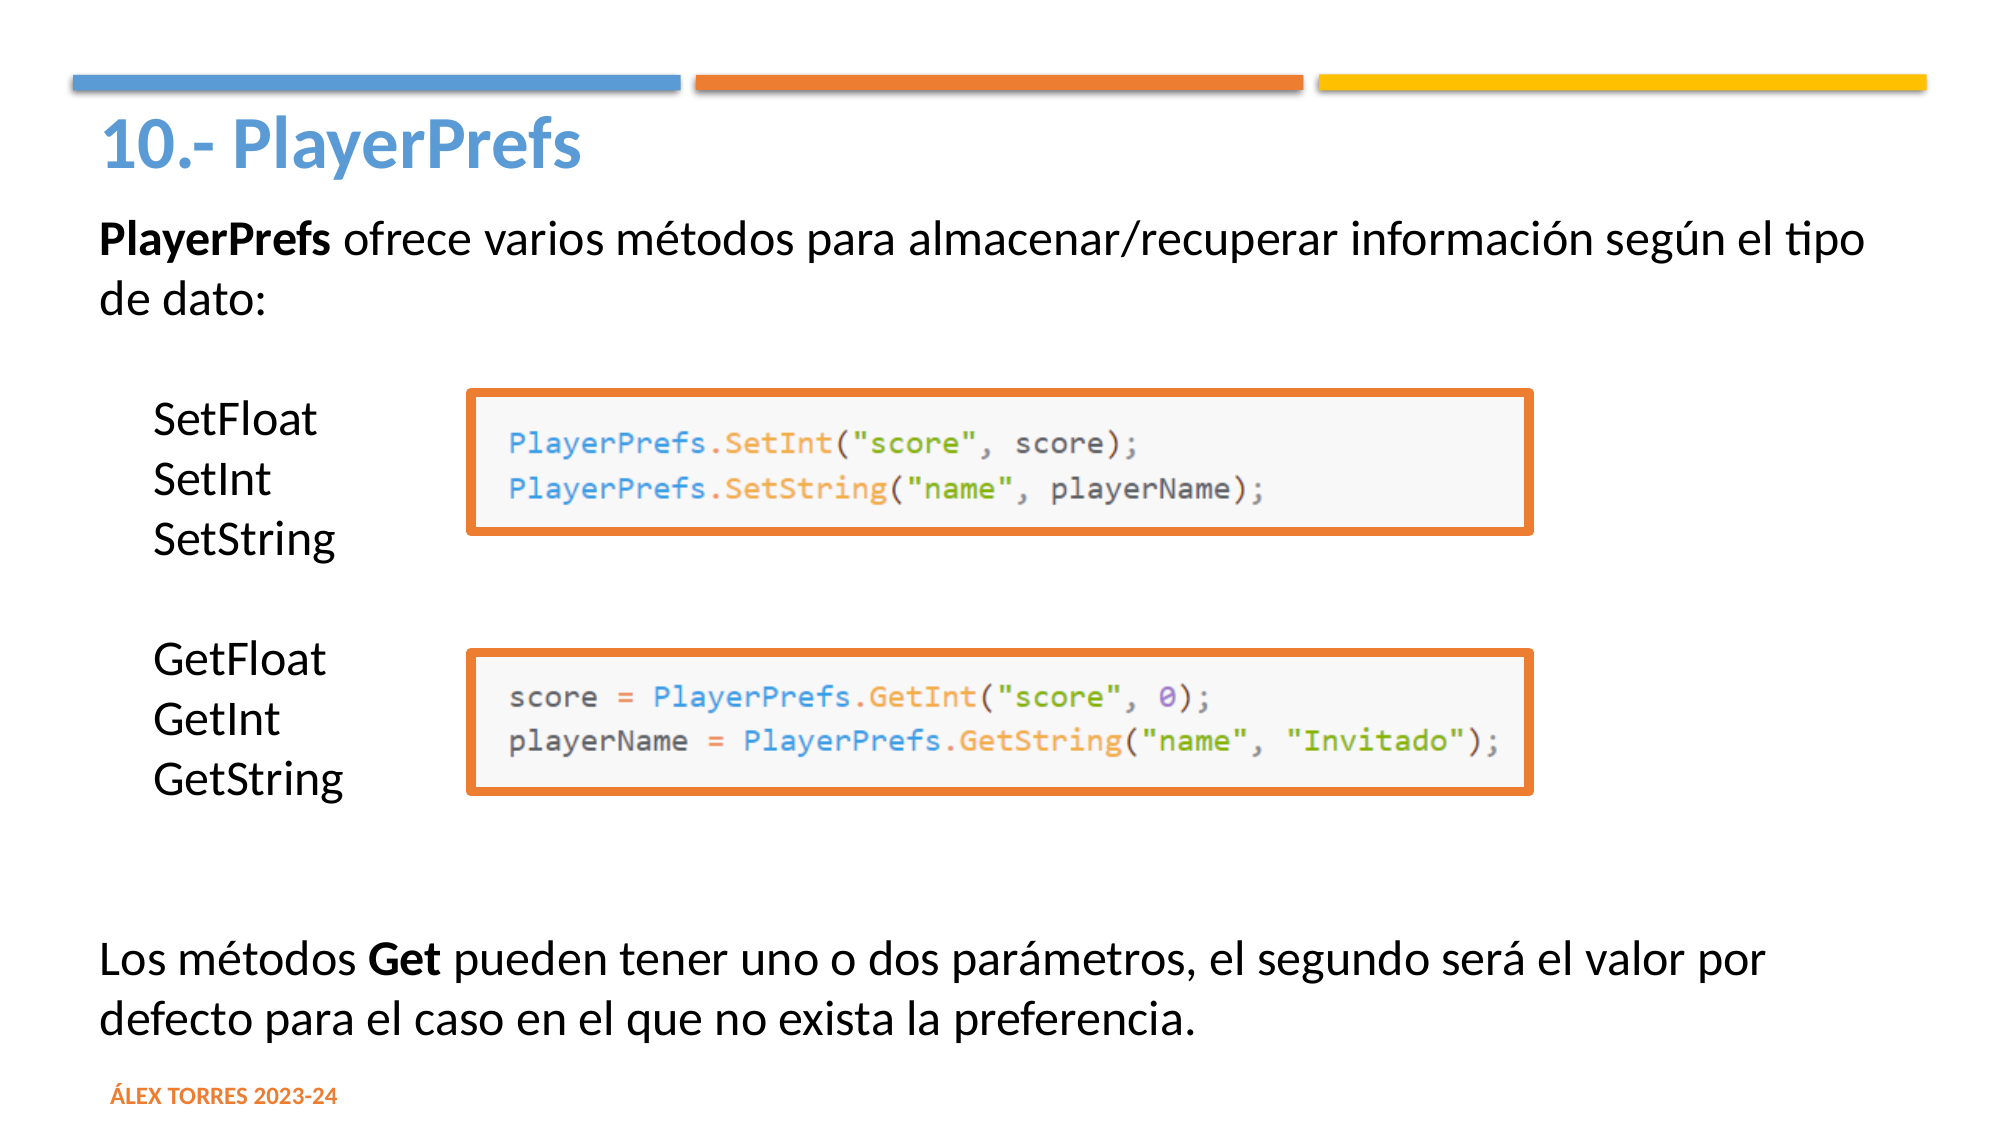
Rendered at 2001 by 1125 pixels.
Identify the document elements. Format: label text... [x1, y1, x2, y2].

text_box 10.- PlayerPrefs [85, 78, 1915, 188]
text_box PlayerPrefs ofrece varios métodos para almacenar/recuperar información según el tipo de dato: SetFloat SetInt SetString GetFloat GetInt GetString Los métodos Get pueden tener uno o dos parámetros, el segundo será el valor por defecto para el caso en el que no exista la preferencia. [85, 190, 1915, 1074]
picture [475, 396, 1525, 528]
picture [475, 656, 1525, 788]
